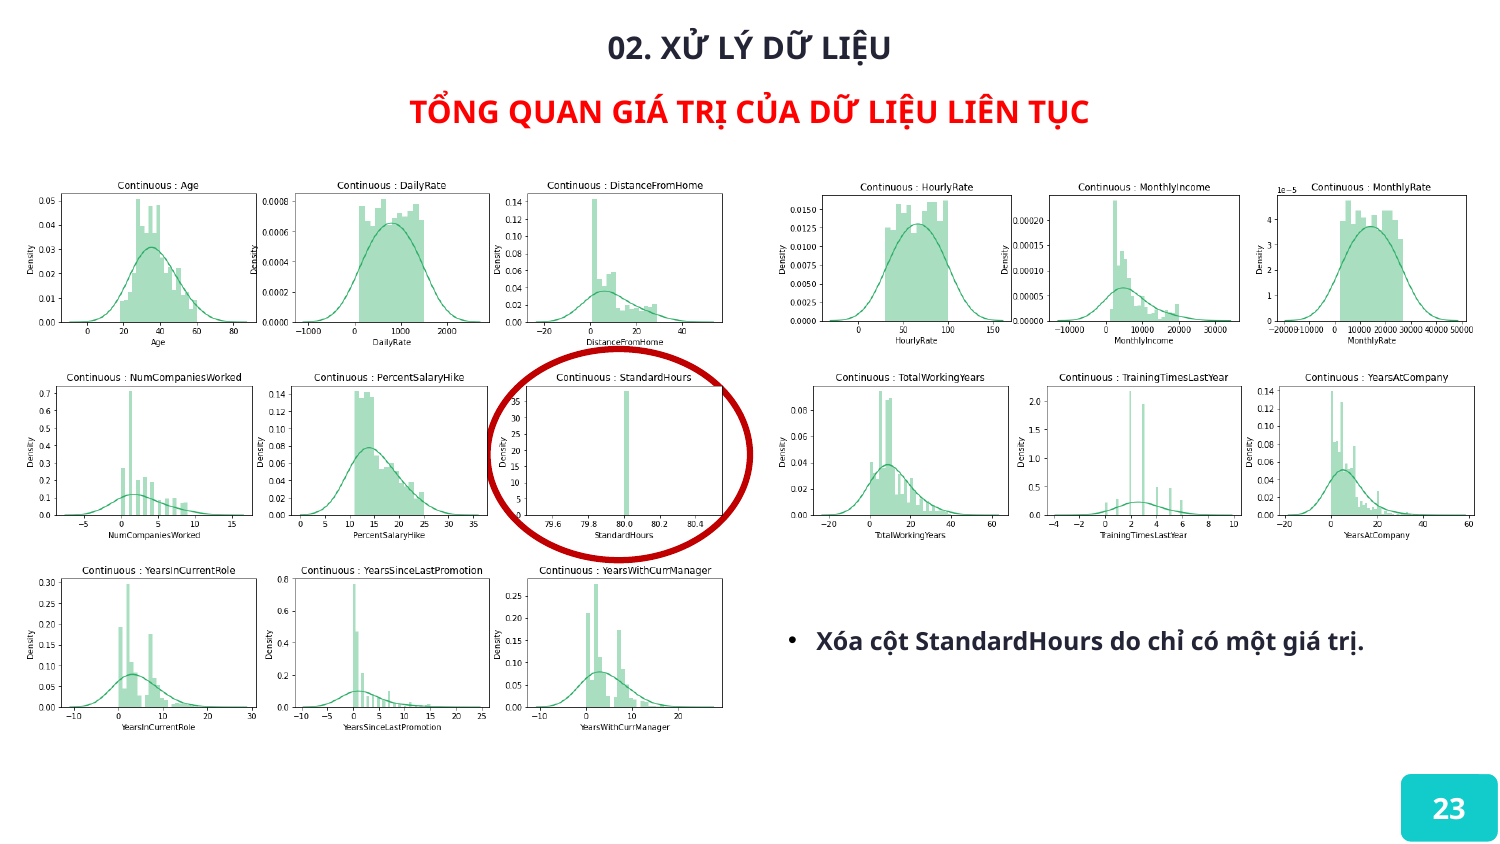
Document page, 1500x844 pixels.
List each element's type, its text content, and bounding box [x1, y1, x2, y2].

text_box [730, 395, 753, 514]
text_box [544, 361, 693, 365]
picture [773, 177, 1479, 350]
text_box [567, 554, 671, 558]
picture [21, 366, 727, 546]
text_box Xóa cột StandardHours do chỉ có một giá trị. [773, 602, 1423, 663]
text_box TỔNG QUAN GIÁ TRỊ CỦA DỮ LIỆU LIÊN TỤC [0, 63, 1500, 158]
text_box 02. XỬ LÝ DỮ LIỆU [0, 0, 1500, 63]
picture [773, 367, 1479, 545]
text_box 23 [1396, 769, 1500, 844]
picture [21, 174, 727, 353]
picture [21, 559, 727, 738]
